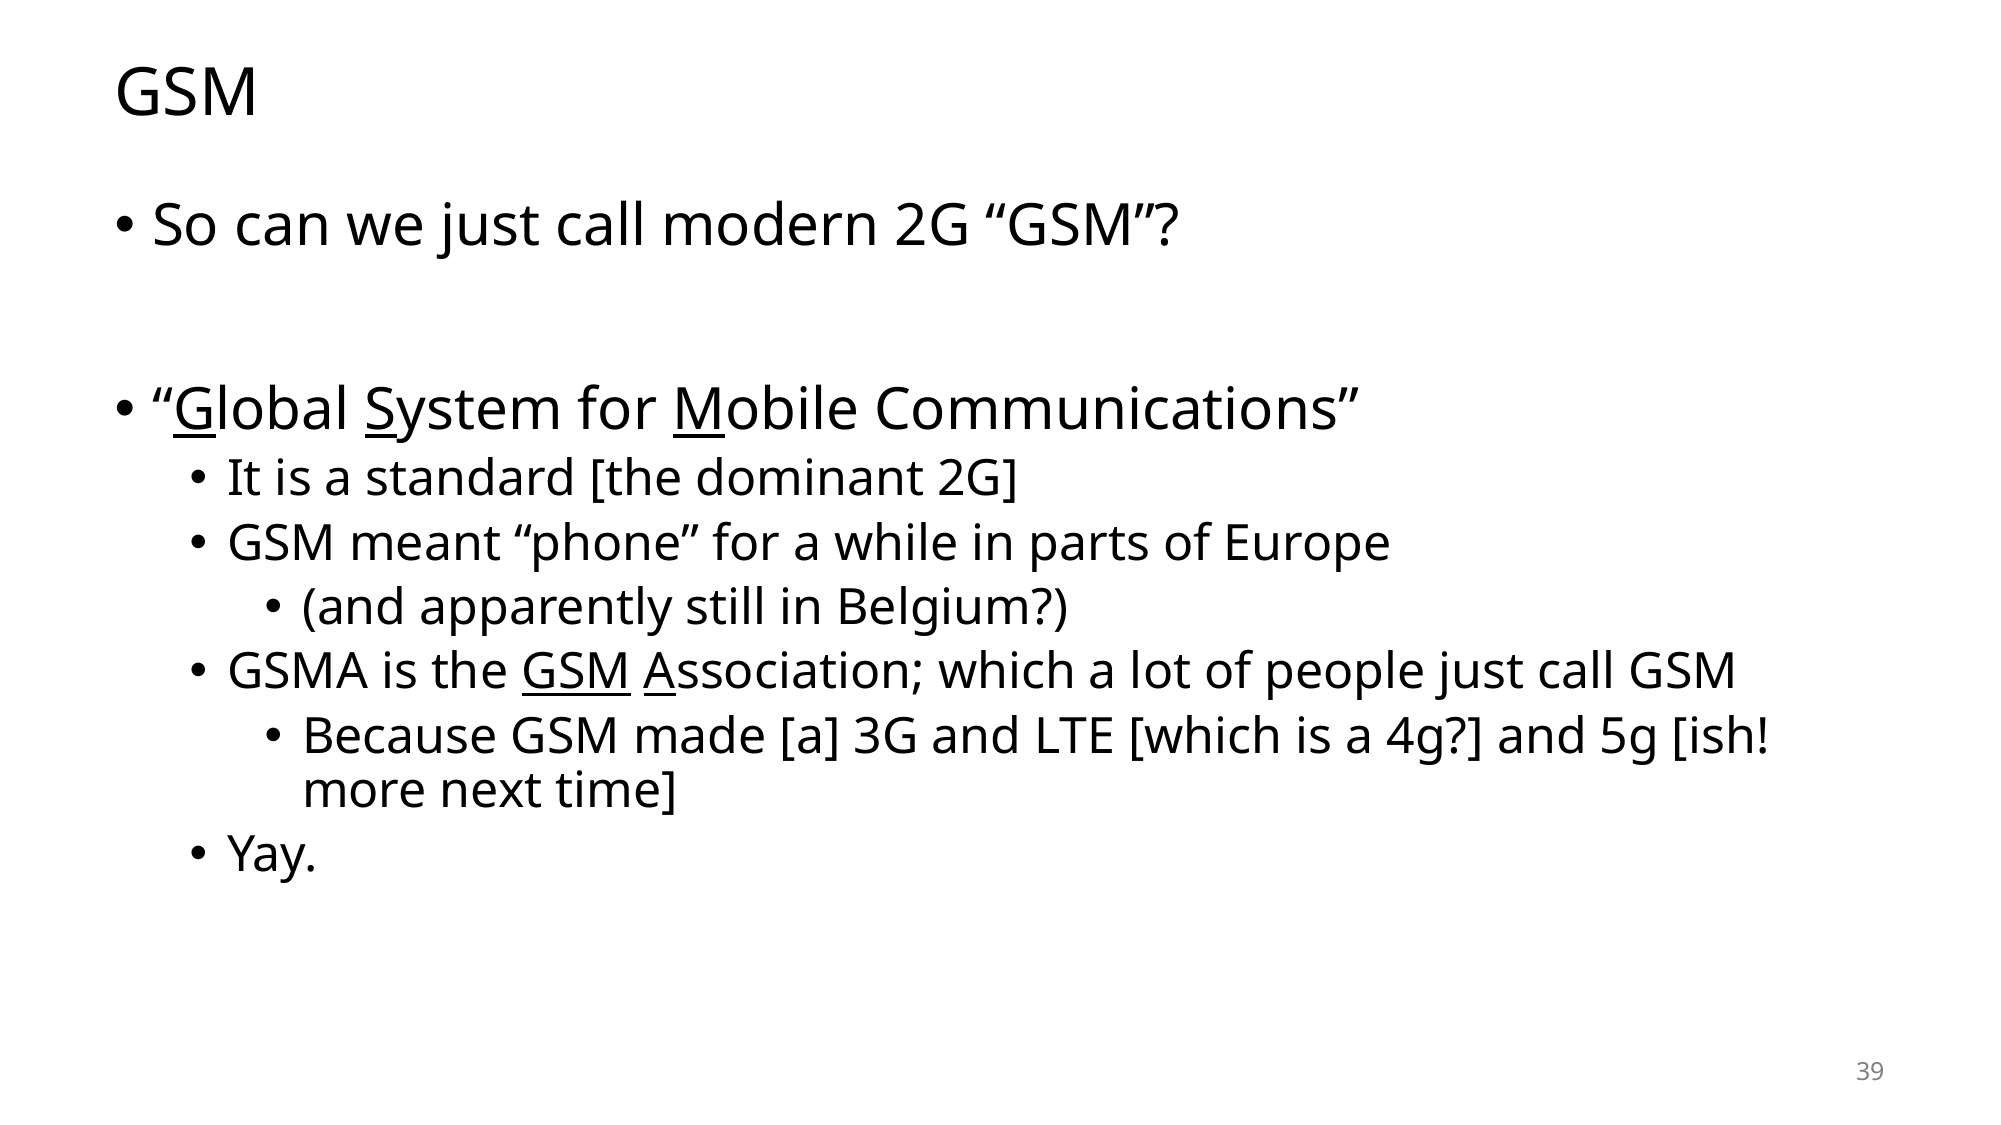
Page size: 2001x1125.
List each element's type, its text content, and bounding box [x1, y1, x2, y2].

list So can we just call modern 2G “GSM”? “Global System for Mobile Communications” It is a standard [the dominant 2G] GSM meant “phone” for a while in parts of Europe (and apparently still in Belgium?) GSMA is the GSM Association; which a lot of people just call GSM Because GSM made [a] 3G and LTE [which is a 4g?] and 5g [ish! more next time] Yay. [99, 187, 1900, 1013]
title GSM [99, 37, 1900, 150]
slide_number 39 [1749, 1042, 1900, 1103]
